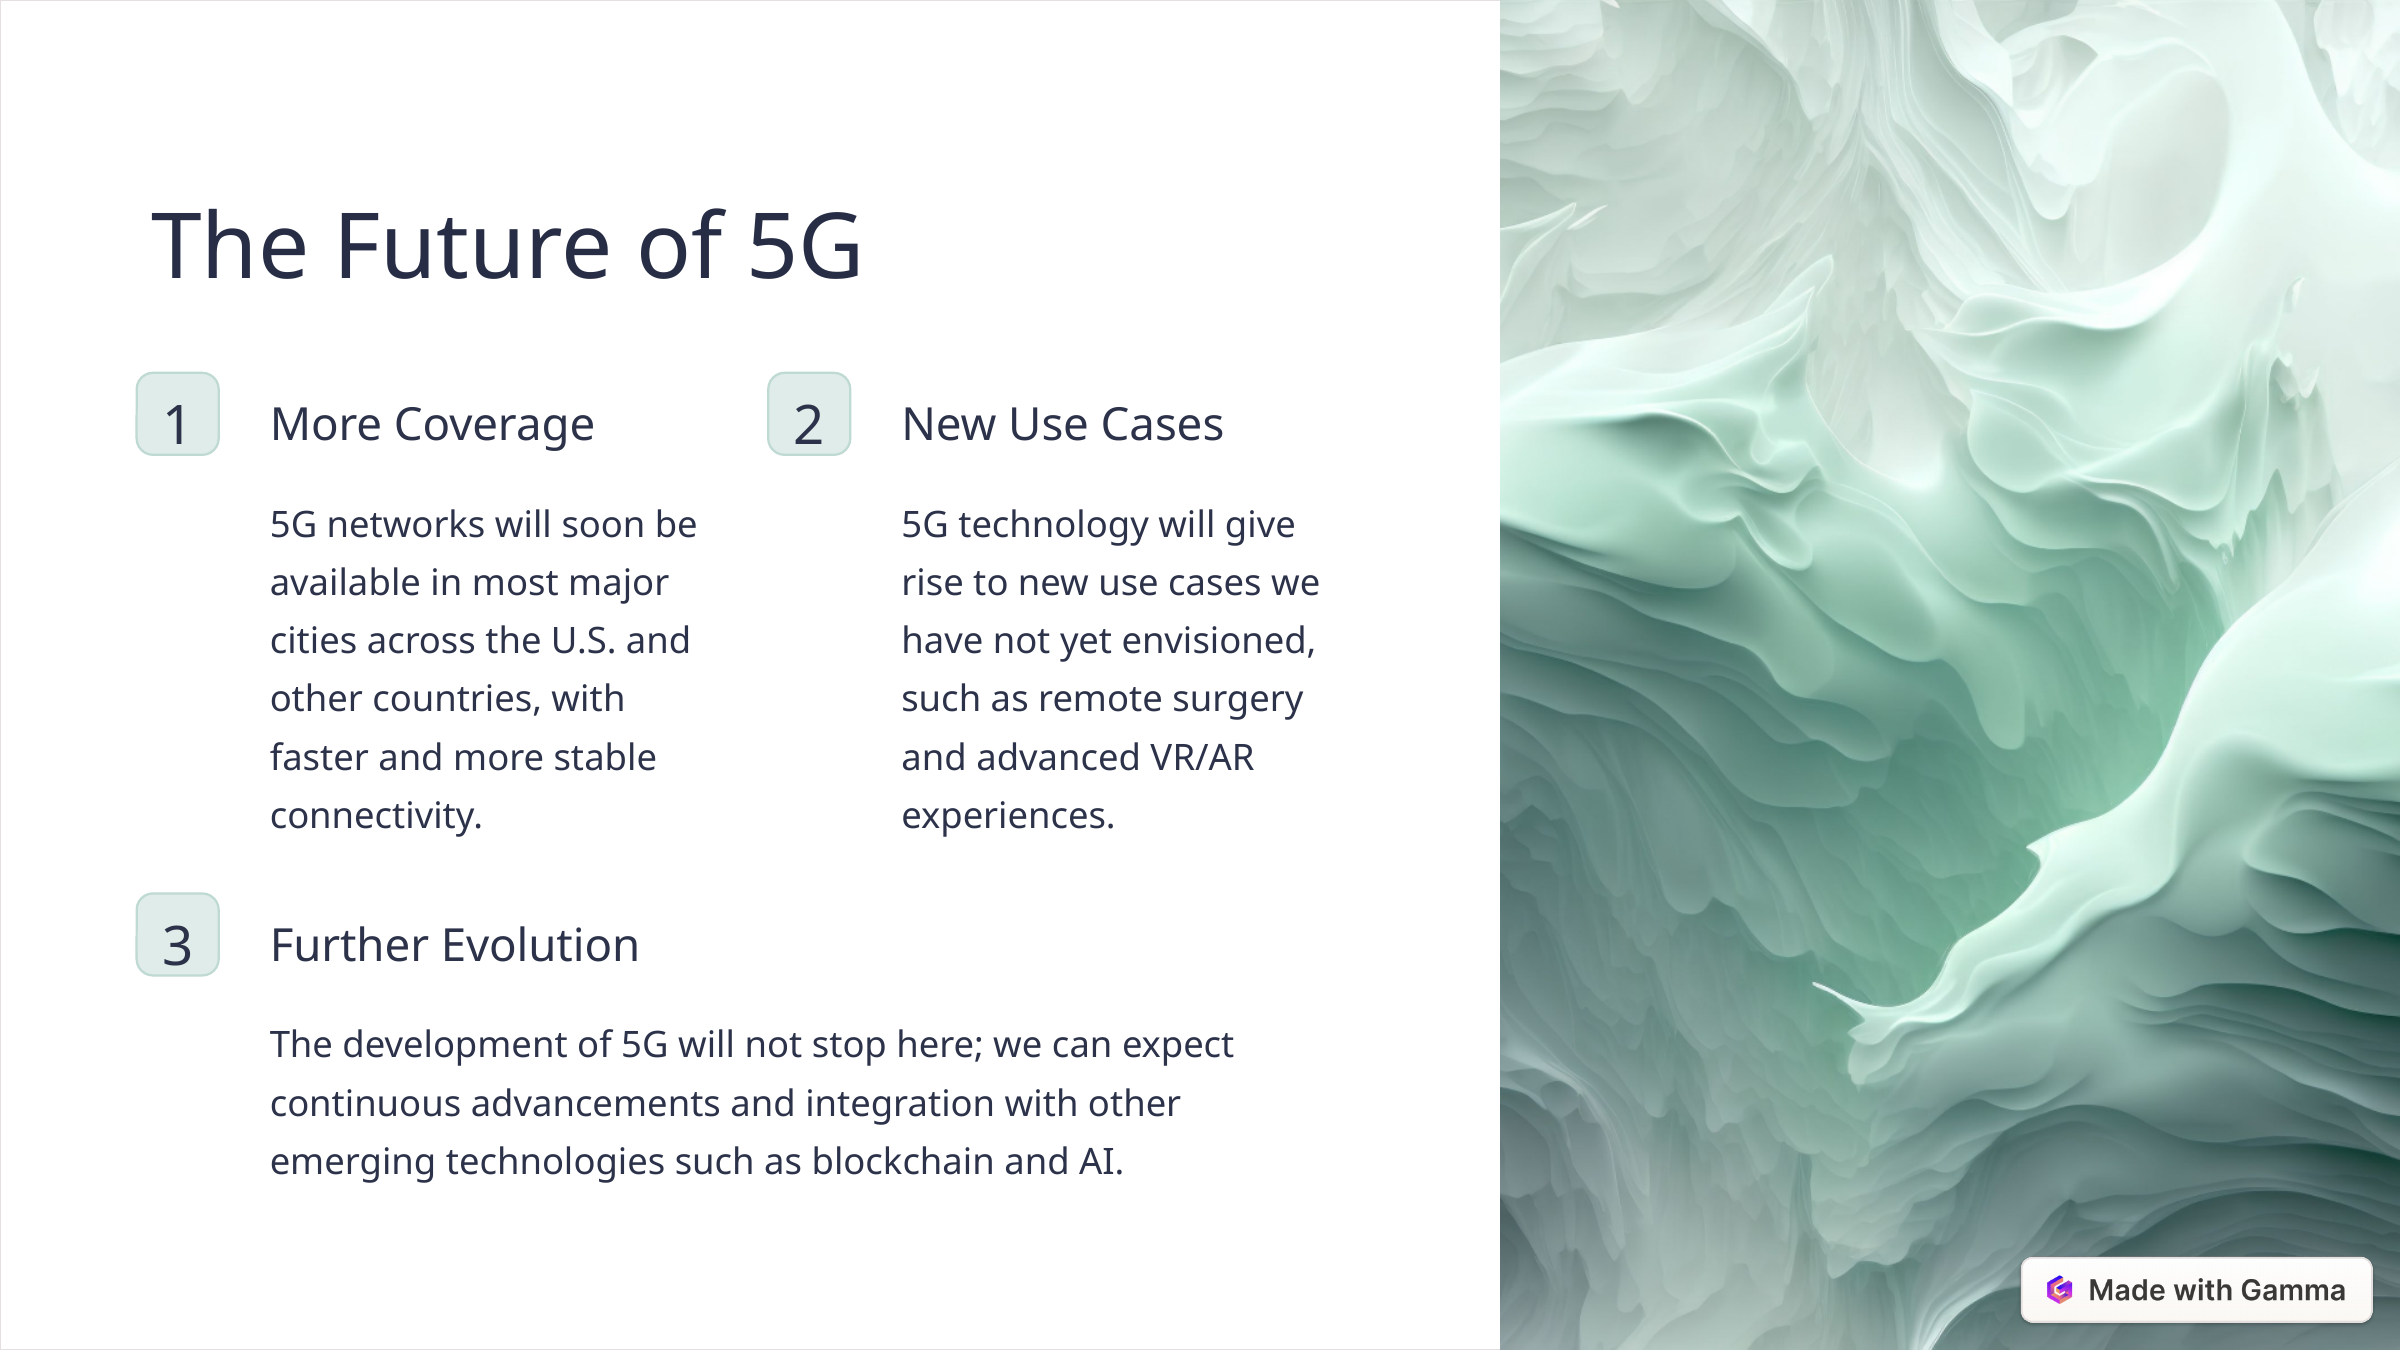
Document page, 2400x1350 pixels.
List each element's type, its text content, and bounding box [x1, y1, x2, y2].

picture [1499, 0, 2400, 1350]
text_box New Use Cases [886, 385, 1252, 443]
text_box [136, 893, 219, 976]
text_box 5G technology will give rise to new use cases we have not yet envisioned, such as remote surgery and advanced VR/AR experiences. [886, 478, 1364, 829]
text_box Further Evolution [255, 905, 620, 963]
text_box 5G networks will soon be available in most major cities across the U.S. and other countries, with faster and more stable connectivity. [255, 478, 732, 829]
text_box [768, 372, 851, 455]
text_box The development of 5G will not stop here; we can expect continuous advancements and integration with other emerging technologies such as blockchain and AI. [255, 999, 1364, 1175]
text_box More Coverage [255, 385, 620, 443]
text_box The Future of 5G [136, 175, 866, 290]
text_box 2 [795, 379, 823, 448]
text_box [136, 372, 219, 455]
text_box [0, 0, 1499, 1350]
text_box 3 [163, 900, 192, 969]
text_box 1 [169, 379, 186, 448]
